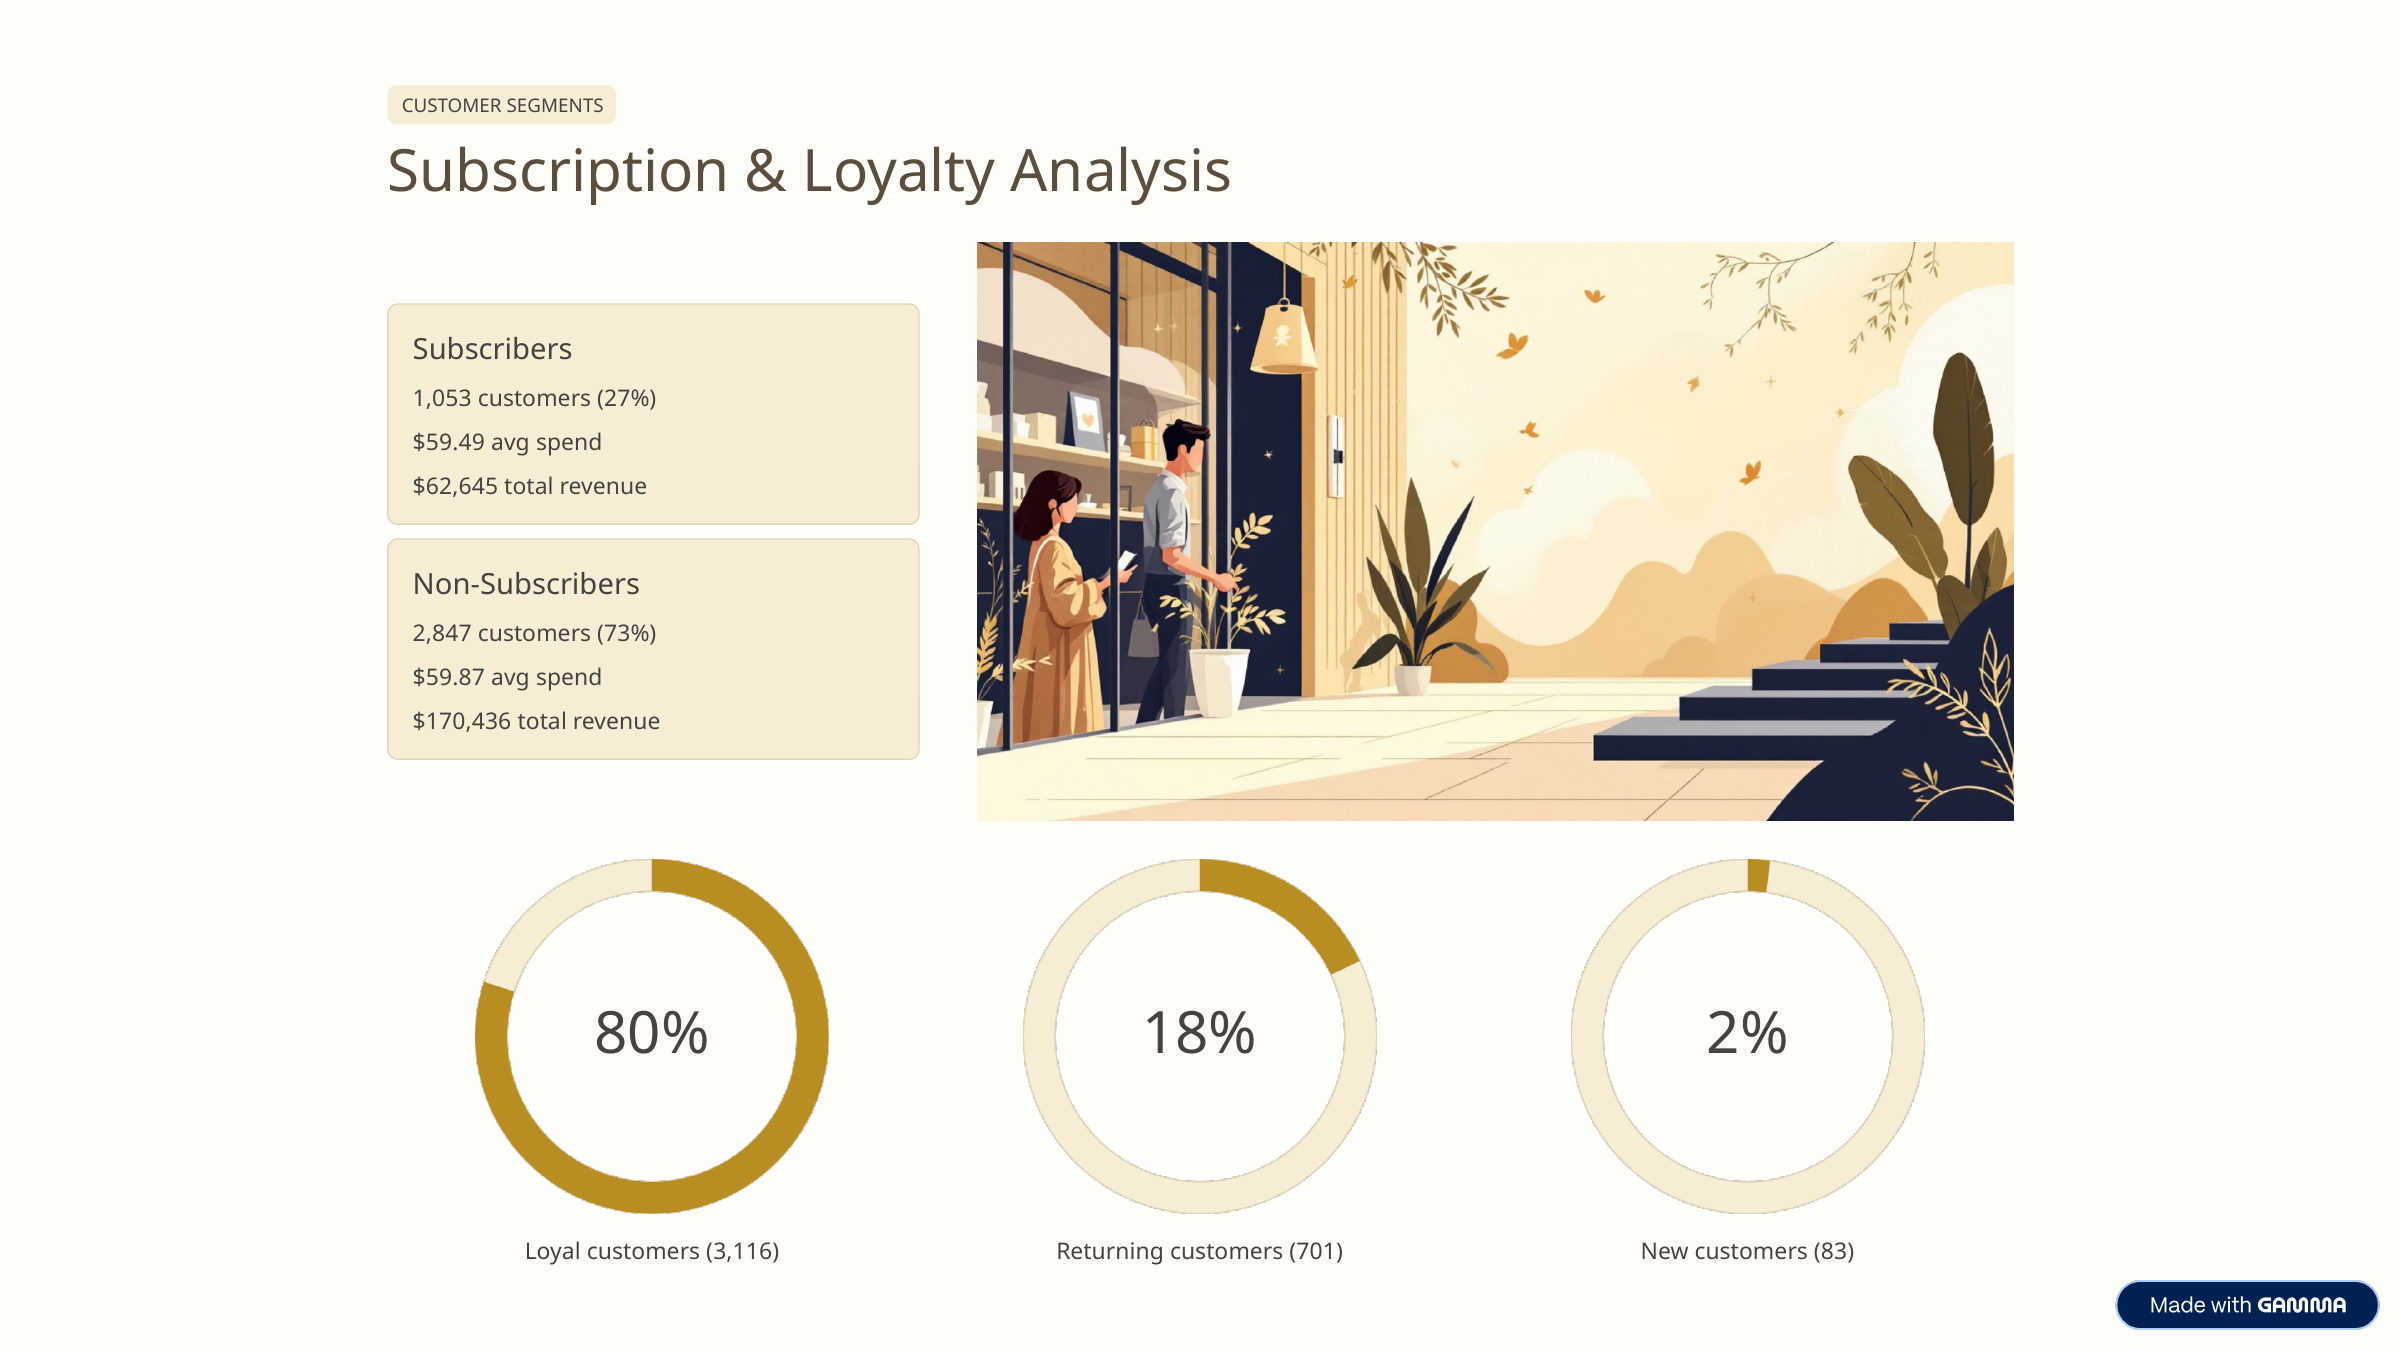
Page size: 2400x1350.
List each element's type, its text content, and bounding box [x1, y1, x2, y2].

text_box Non-Subscribers [412, 563, 707, 601]
picture [977, 242, 2014, 821]
text_box Subscribers [412, 328, 707, 366]
picture [2106, 1271, 2389, 1339]
text_box Subscription & Loyalty Analysis [387, 129, 1346, 204]
text_box [387, 539, 920, 760]
text_box 1,053 customers (27%) [412, 380, 895, 412]
text_box New customers (83) [1483, 1233, 2013, 1265]
picture [475, 859, 829, 1214]
text_box $59.87 avg spend [412, 659, 895, 691]
text_box $170,436 total revenue [412, 703, 895, 735]
text_box [387, 304, 920, 525]
text_box Loyal customers (3,116) [387, 1233, 917, 1265]
text_box $59.49 avg spend [412, 424, 895, 456]
text_box $62,645 total revenue [412, 468, 895, 500]
text_box Returning customers (701) [935, 1233, 1465, 1265]
text_box CUSTOMER SEGMENTS [401, 92, 602, 117]
text_box [387, 85, 616, 125]
picture [1571, 859, 1925, 1214]
picture [1023, 859, 1377, 1214]
text_box 2,847 customers (73%) [412, 615, 895, 647]
